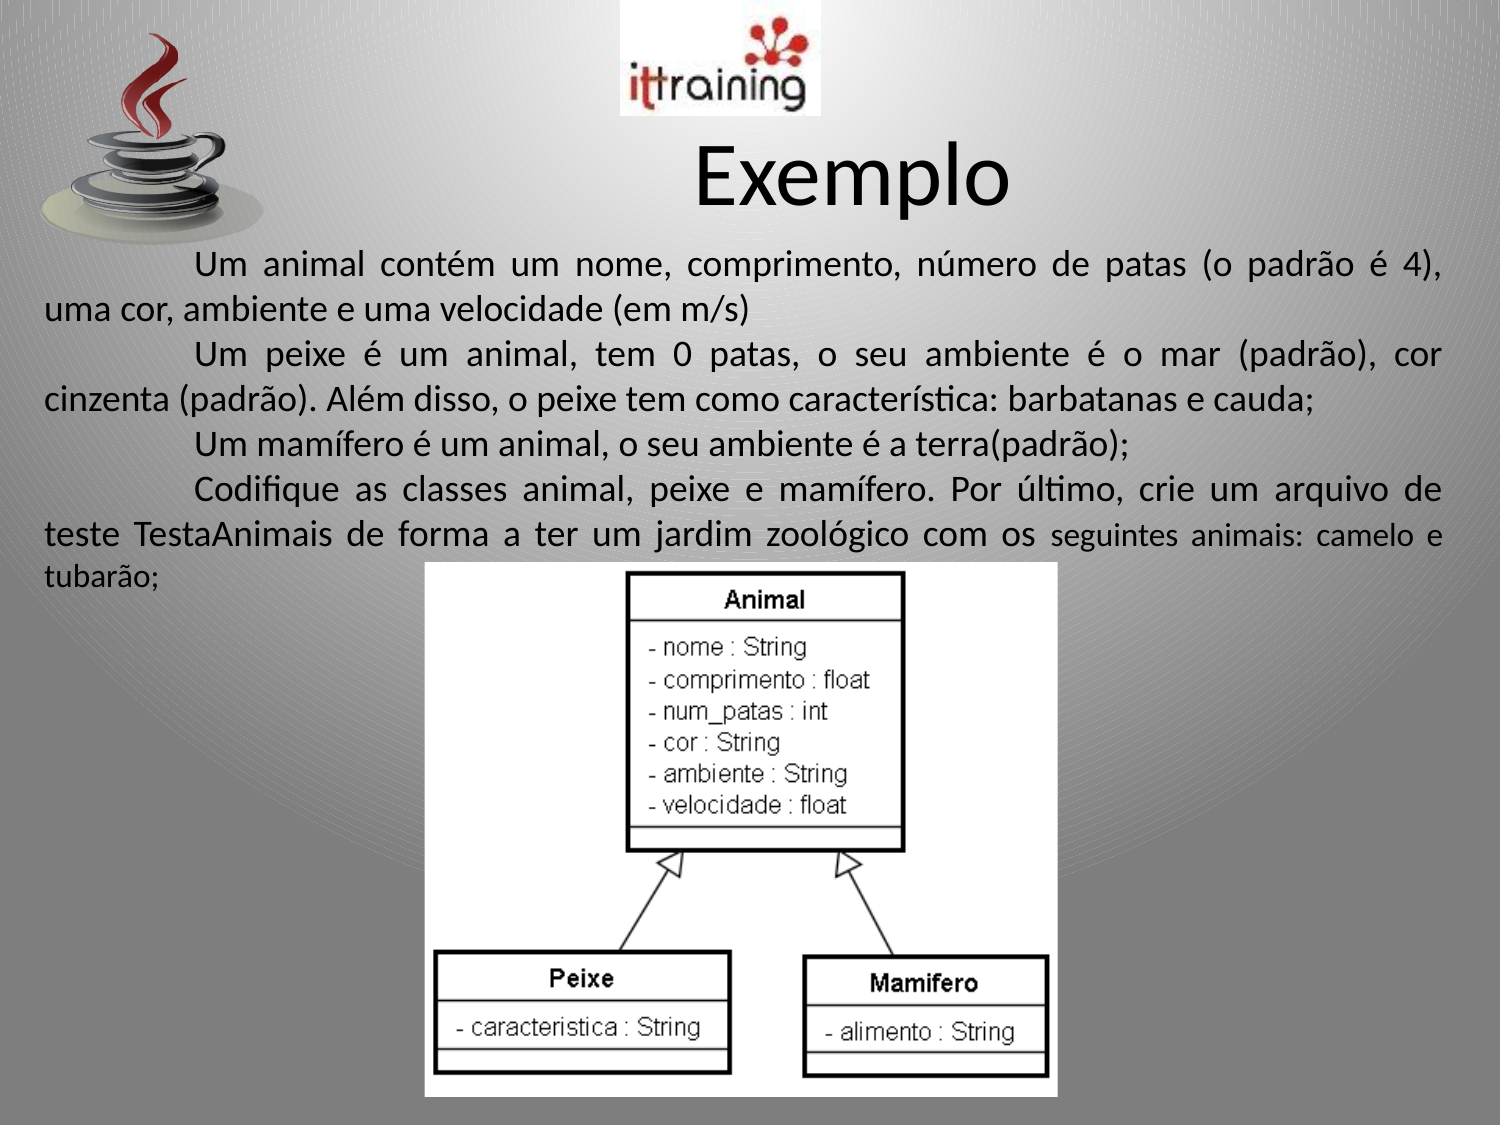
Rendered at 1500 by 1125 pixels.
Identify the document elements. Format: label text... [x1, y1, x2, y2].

title Exemplo [276, 94, 1453, 231]
picture [619, 0, 822, 117]
picture [424, 562, 1058, 1097]
picture [29, 7, 272, 251]
text_box Um animal contém um nome, comprimento, número de patas (o padrão é 4), uma cor, ambiente e uma velocidade (em m/s) Um peixe é um animal, tem 0 patas, o seu ambiente é o mar (padrão), cor cinzenta (padrão). Além disso, o peixe tem como característica: barbatanas e cauda; Um mamífero é um animal, o seu ambiente é a terra(padrão); Codifique as classes animal, peixe e mamífero. Por último, crie um arquivo de teste TestaAnimais de forma a ter um jardim zoológico com os seguintes animais: camelo e tubarão; [29, 231, 1459, 602]
